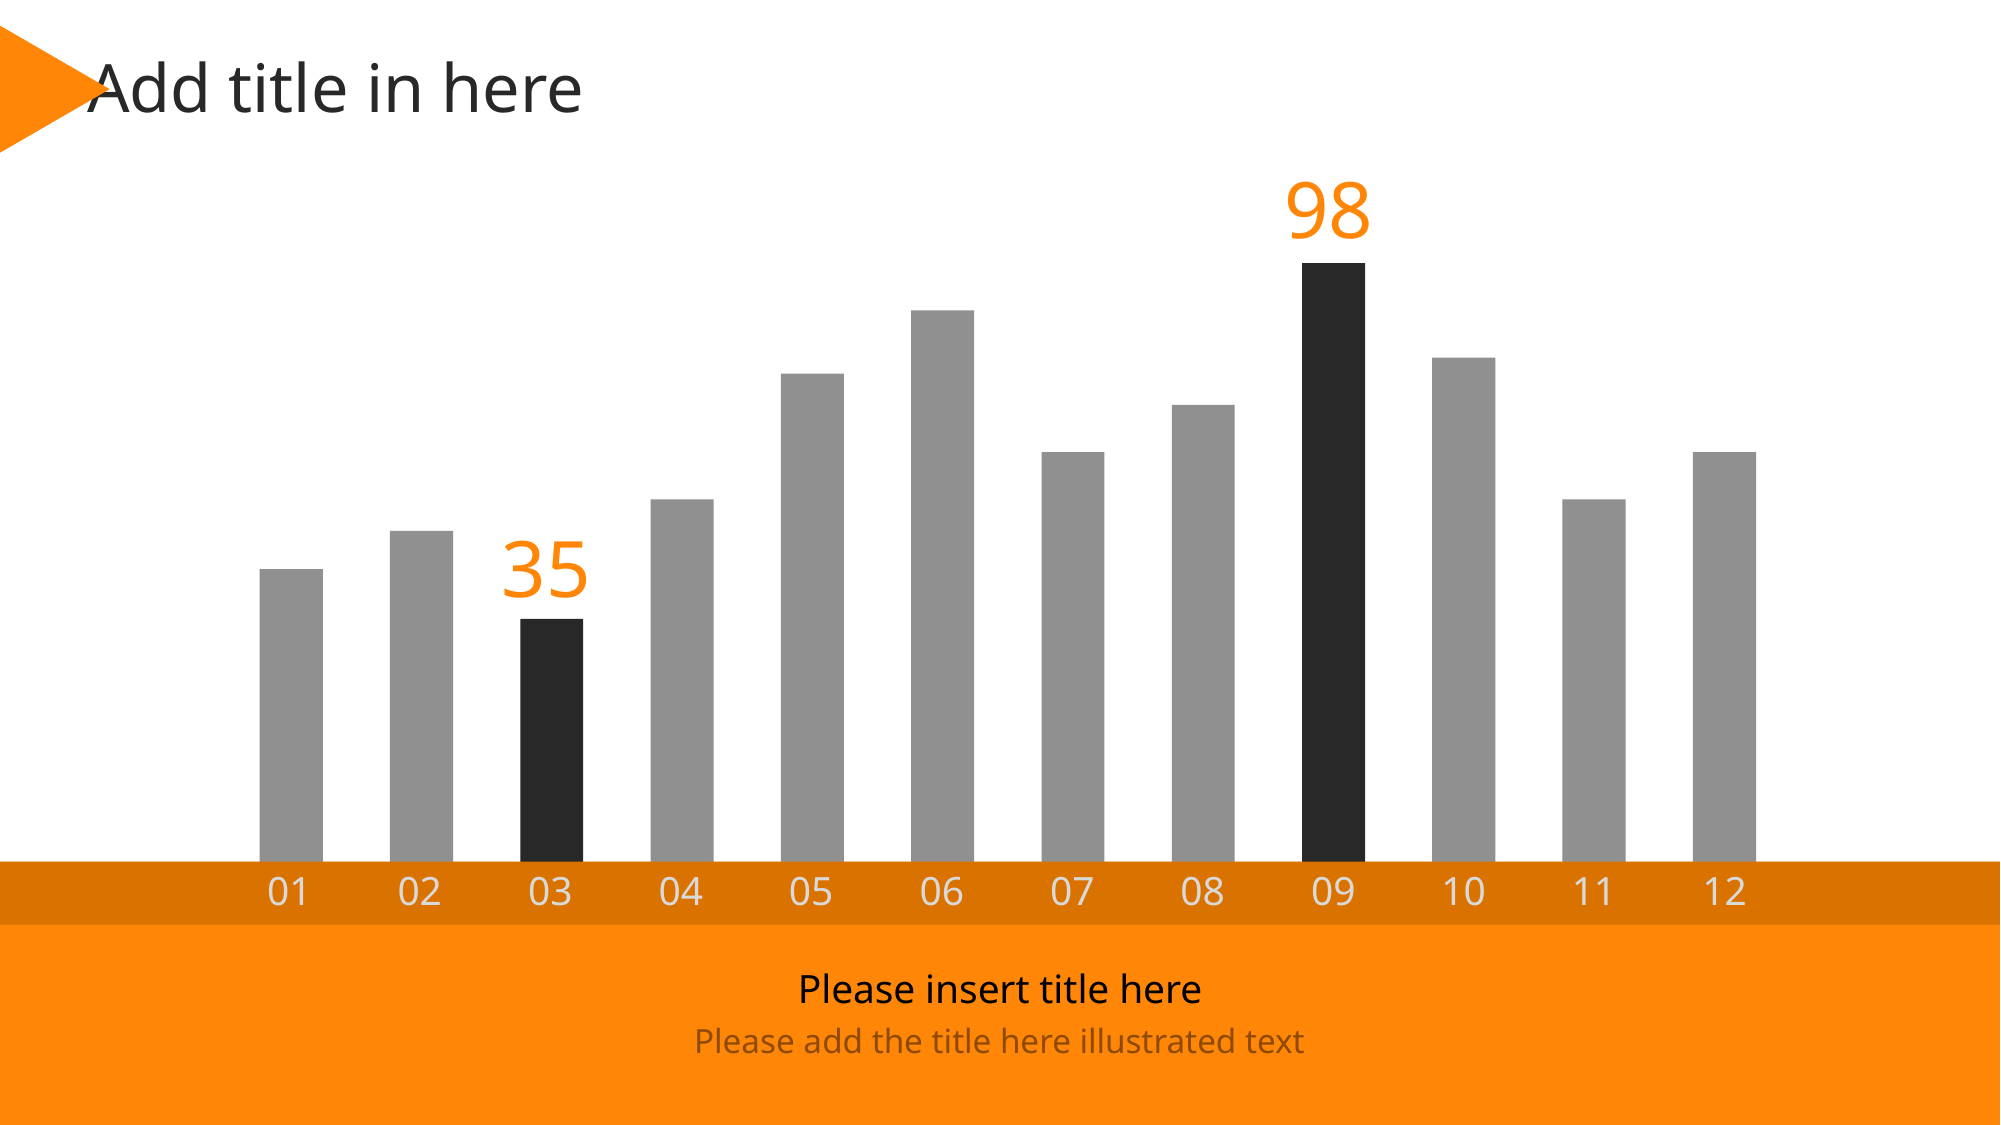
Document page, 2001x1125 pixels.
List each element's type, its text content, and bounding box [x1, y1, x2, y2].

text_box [472, 957, 1528, 1069]
text_box [1171, 404, 1235, 858]
text_box [1432, 357, 1496, 858]
text_box [0, 25, 110, 153]
text_box 35 [487, 512, 606, 621]
text_box Add title in here [72, 38, 601, 134]
text_box [650, 499, 714, 858]
text_box [1041, 452, 1105, 858]
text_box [0, 858, 2000, 925]
text_box [1302, 263, 1366, 858]
text_box [911, 310, 975, 858]
text_box [520, 621, 584, 858]
text_box [389, 530, 454, 858]
text_box [780, 373, 844, 858]
text_box [1692, 452, 1757, 858]
text_box [1562, 499, 1626, 858]
text_box [0, 925, 2000, 1125]
text_box [259, 569, 323, 858]
text_box 98 [1269, 153, 1389, 262]
